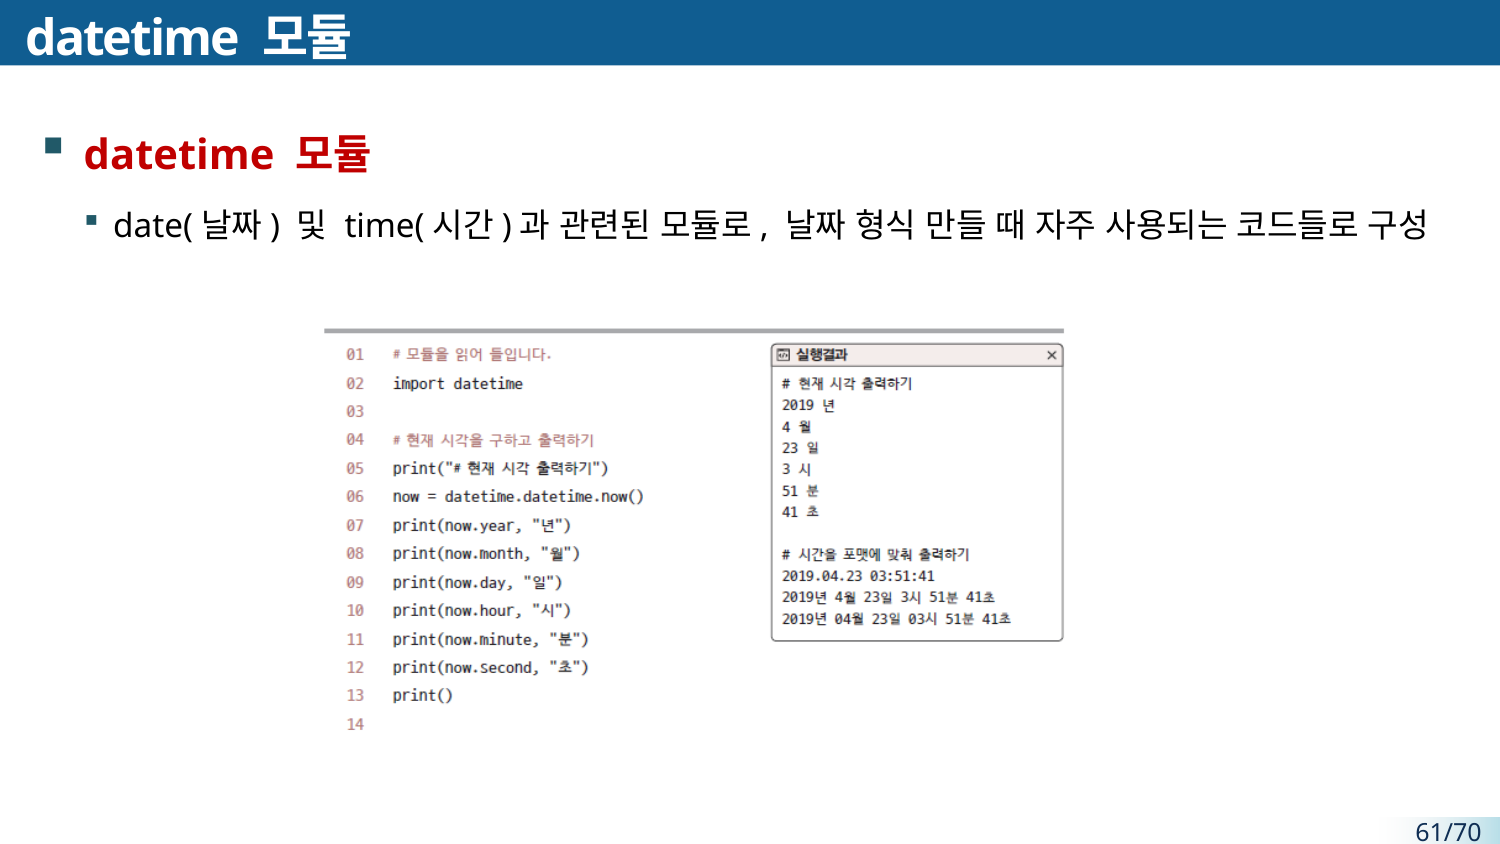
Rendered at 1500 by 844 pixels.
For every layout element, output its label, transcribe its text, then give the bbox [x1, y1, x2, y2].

title datetime 모듈 [10, 6, 1288, 65]
picture [317, 324, 1069, 738]
list datetime 모듈 date(날짜) 및 time(시간)과 관련된 모듈로, 날짜 형식 만들 때 자주 사용되는 코드들로 구성 [10, 95, 1481, 793]
